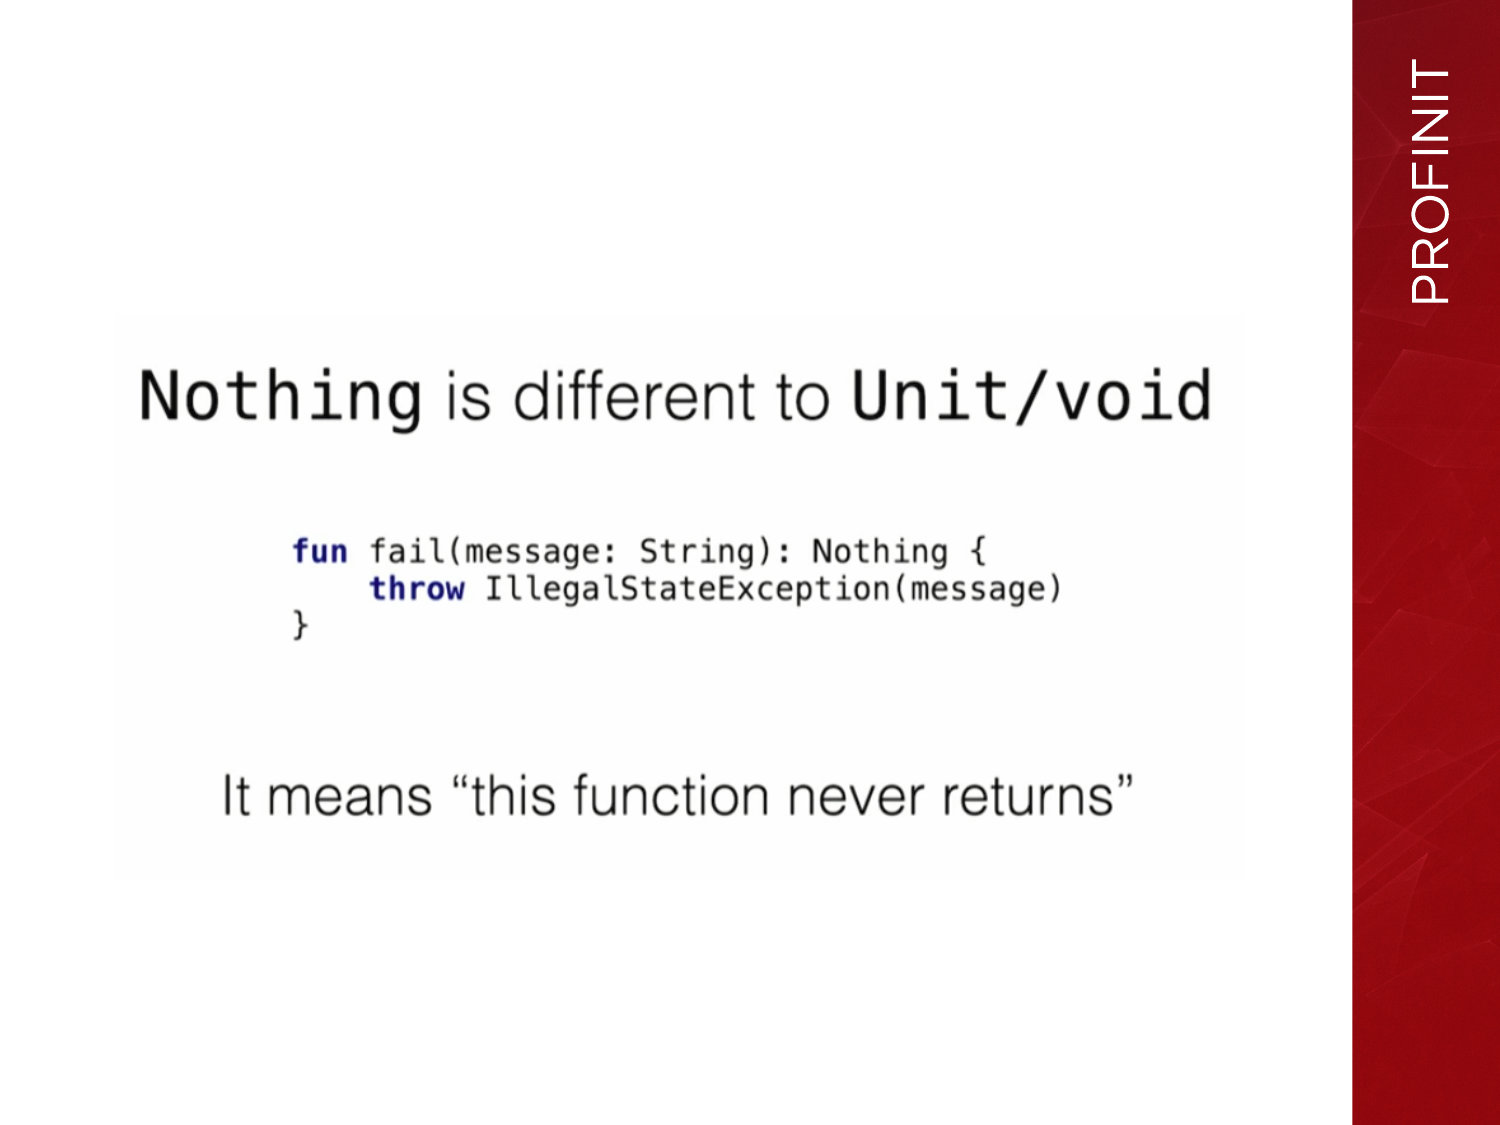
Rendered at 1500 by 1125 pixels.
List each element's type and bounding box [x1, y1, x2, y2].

picture [114, 314, 1246, 881]
picture [1352, 0, 1500, 1125]
